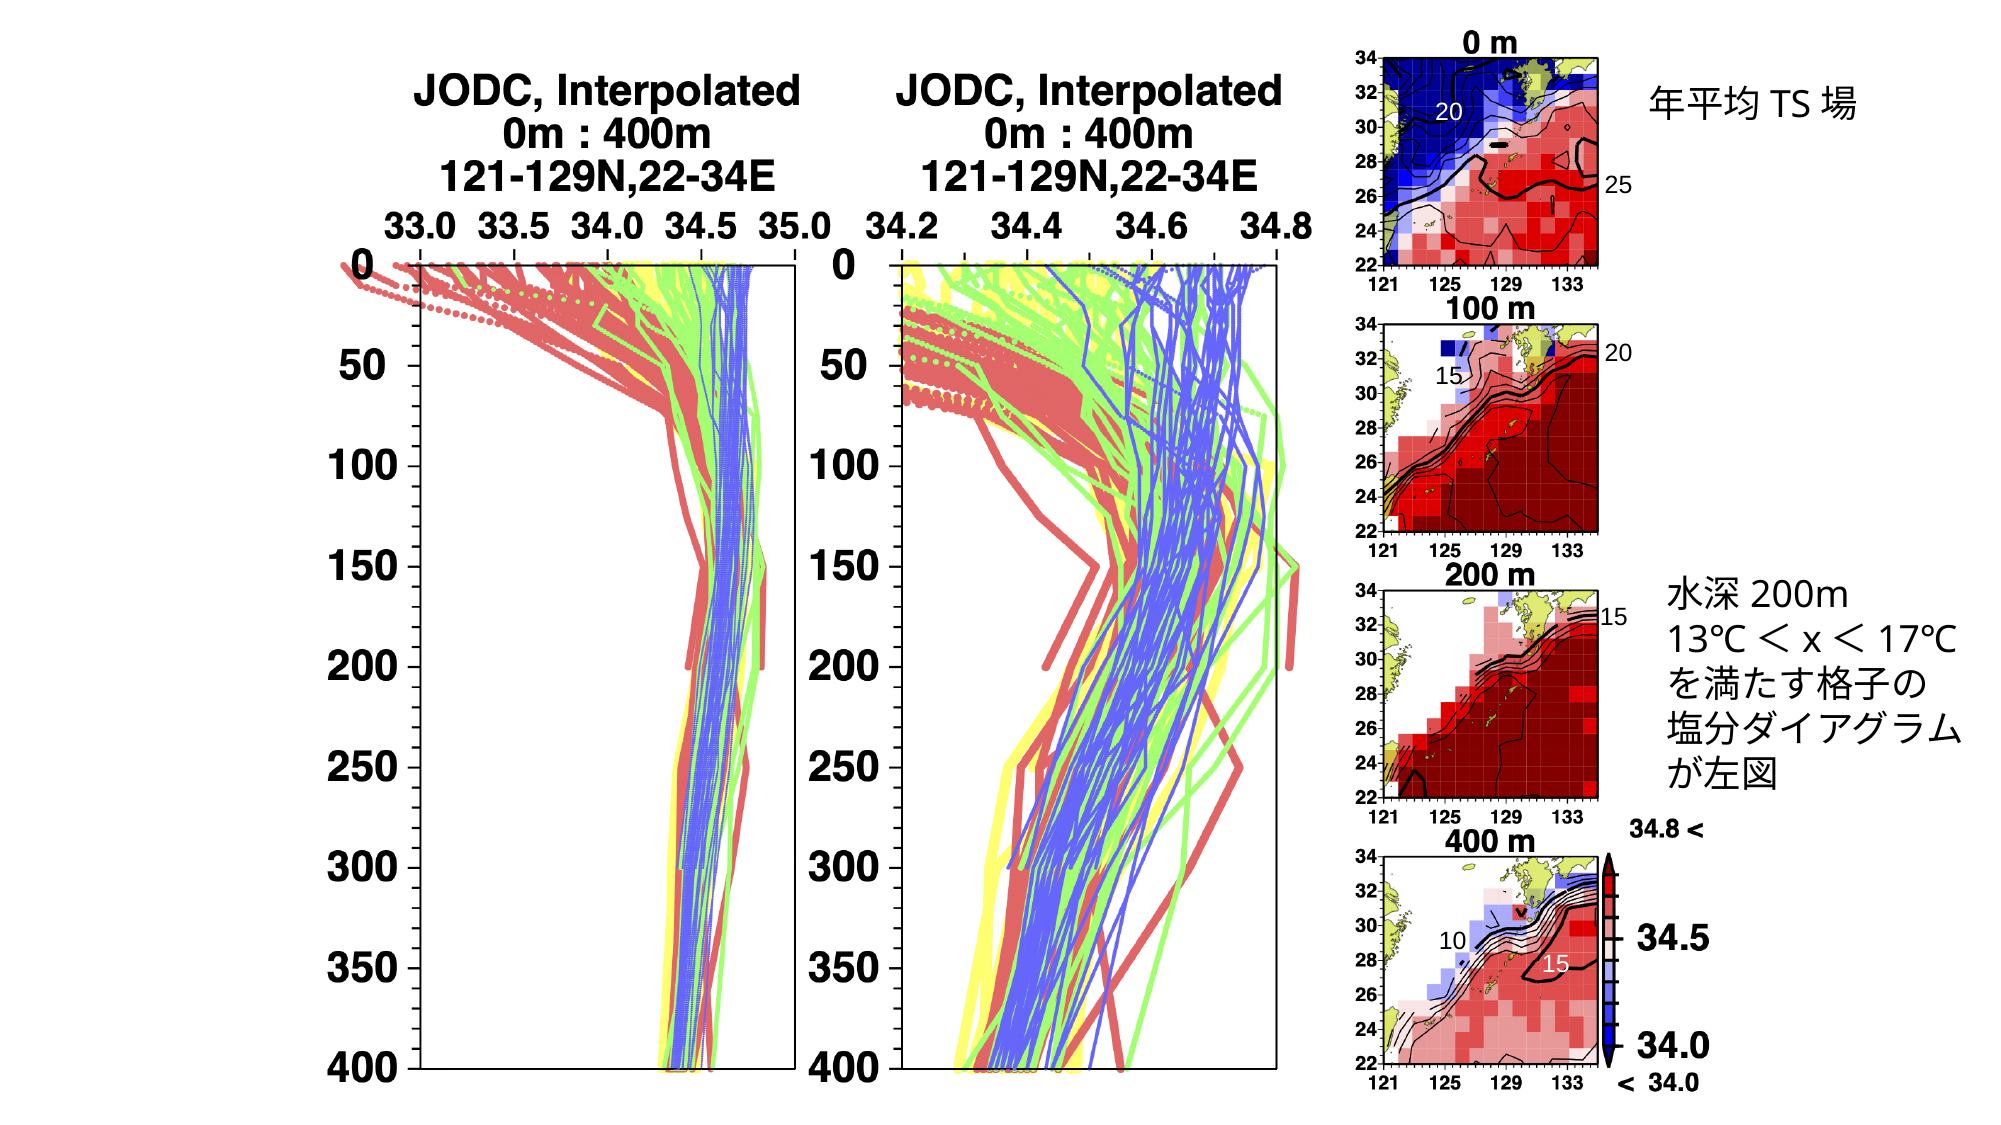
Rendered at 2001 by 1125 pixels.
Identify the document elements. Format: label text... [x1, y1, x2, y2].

text_box 水深200m 13℃＜x＜17℃ を満たす格子の 塩分ダイアグラム が左図 [1794, 562, 1979, 803]
picture [206, 0, 1794, 1125]
text_box 年平均TS場 [1794, 72, 1873, 133]
